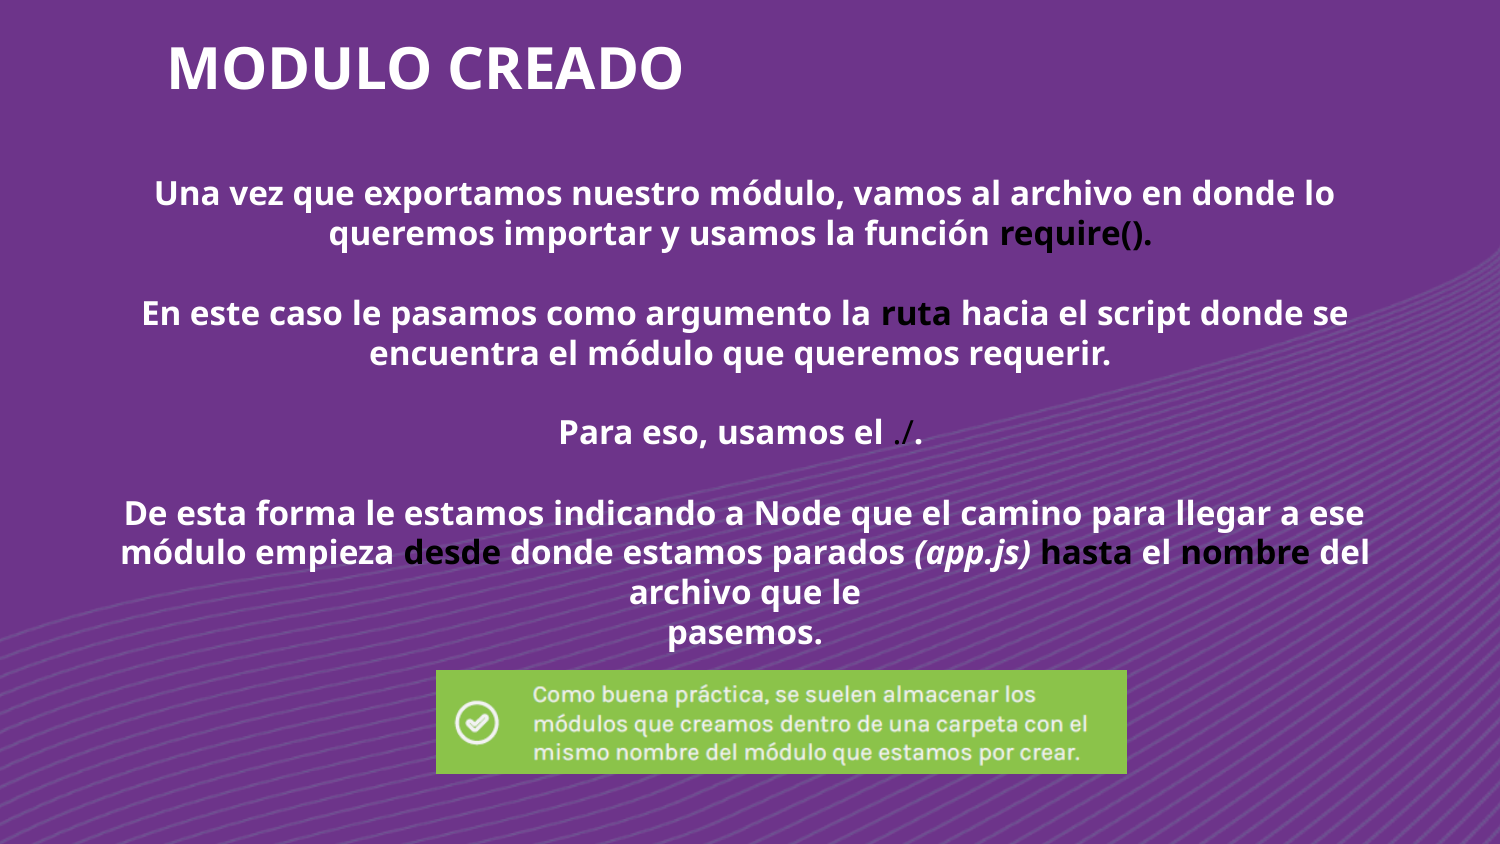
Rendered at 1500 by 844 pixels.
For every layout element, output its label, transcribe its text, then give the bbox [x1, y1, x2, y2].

text_box MODULO CREADO [0, 16, 317, 117]
picture [323, 0, 1168, 844]
text_box Una vez que exportamos nuestro módulo, vamos al archivo en donde lo queremos importar y usamos la función require(). En este caso le pasamos como argumento la ruta hacia el script donde se encuentra el módulo que queremos requerir. Para eso, usamos el ./. De esta forma le estamos indicando a Node que el camino para llegar a ese módulo empieza desde donde estamos parados (app.js) hasta el nombre del archivo que le pasemos. [1172, 117, 1423, 722]
text_box Una vez que exportamos nuestro módulo, vamos al archivo en donde lo queremos importar y usamos la función require(). En este caso le pasamos como argumento la ruta hacia el script donde se encuentra el módulo que queremos requerir. Para eso, usamos el ./. De esta forma le estamos indicando a Node que el camino para llegar a ese módulo empieza desde donde estamos parados (app.js) hasta el nombre del archivo que le pasemos. [68, 117, 317, 722]
